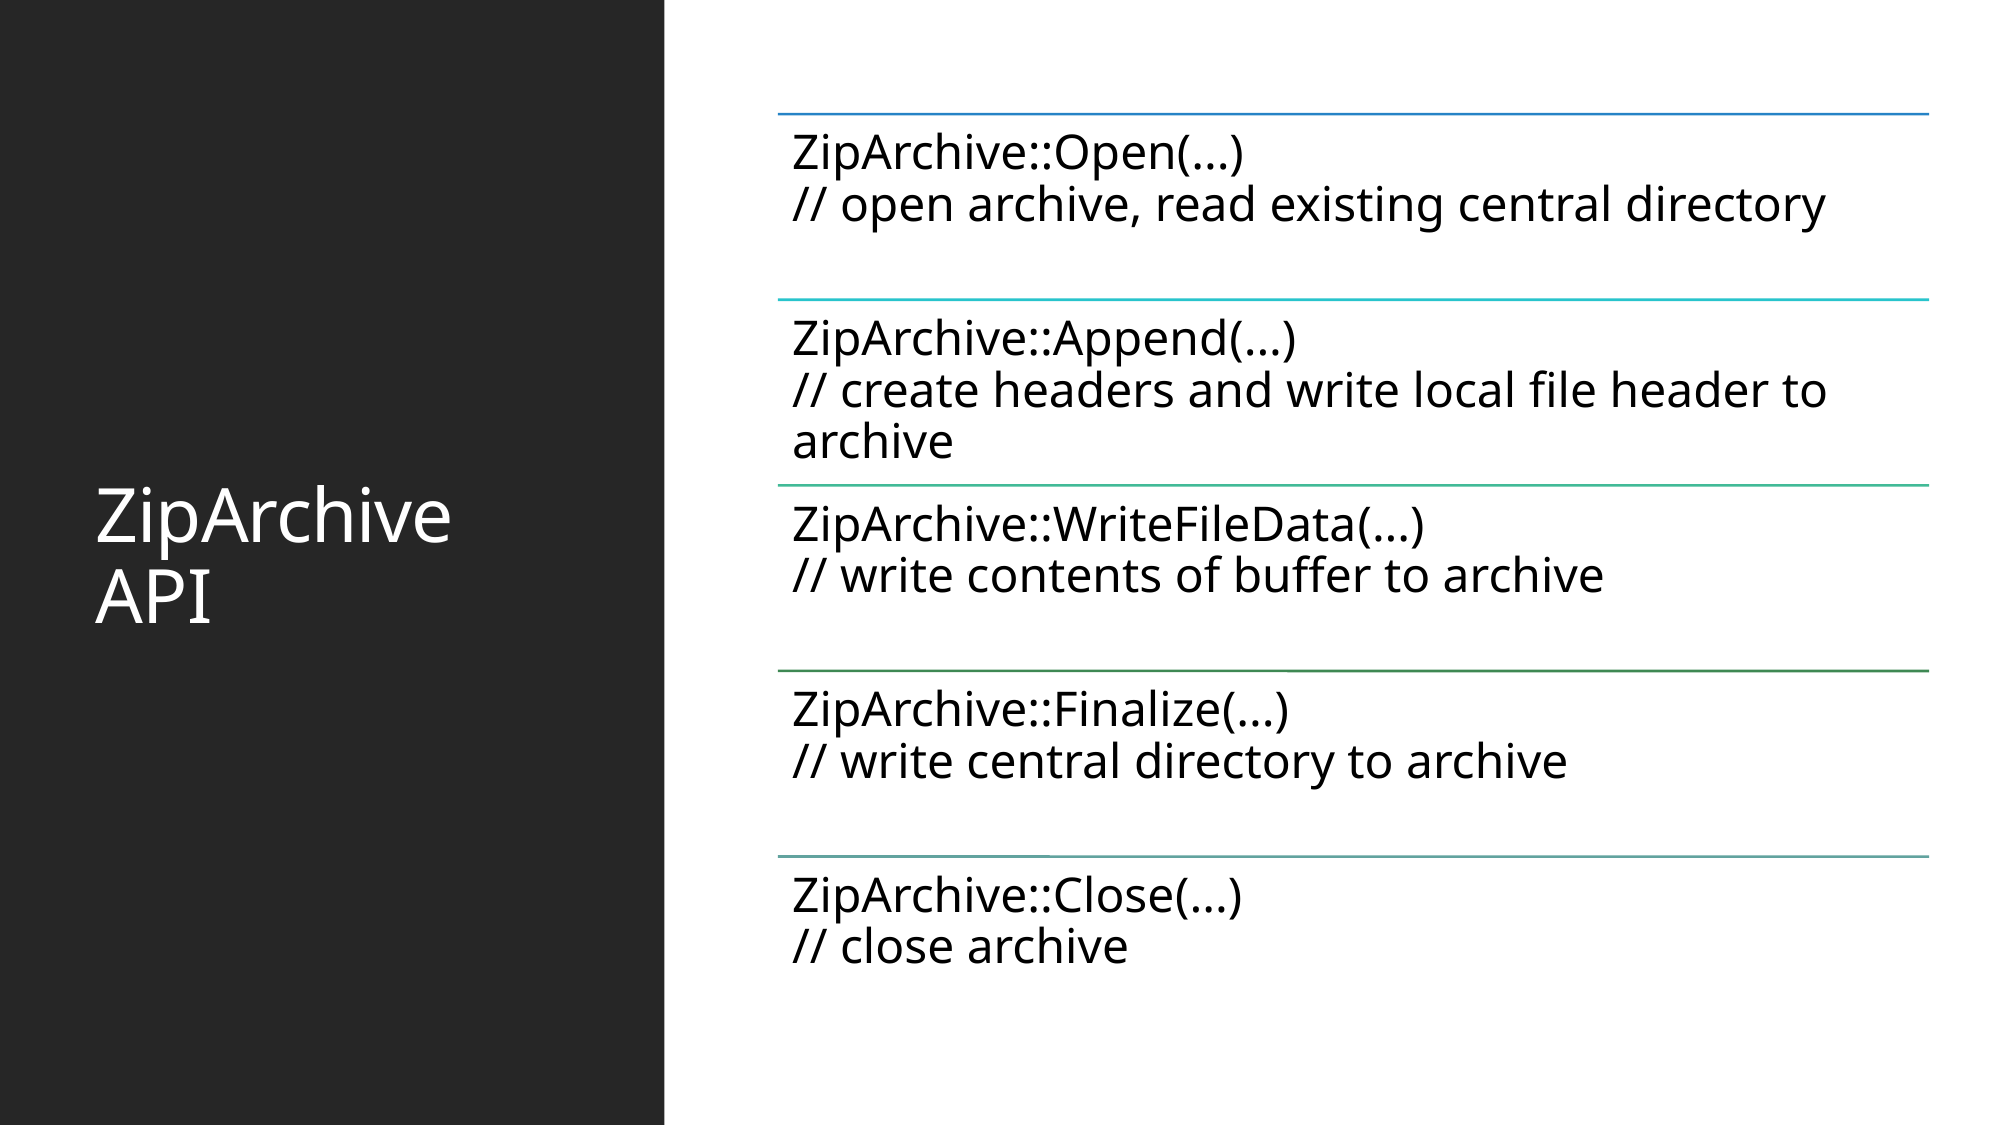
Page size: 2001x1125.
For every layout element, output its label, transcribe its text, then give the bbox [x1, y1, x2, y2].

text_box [777, 113, 1930, 1043]
text_box [0, 0, 666, 1125]
title ZipArchive API [80, 84, 587, 1032]
text_box [666, 0, 2000, 1125]
